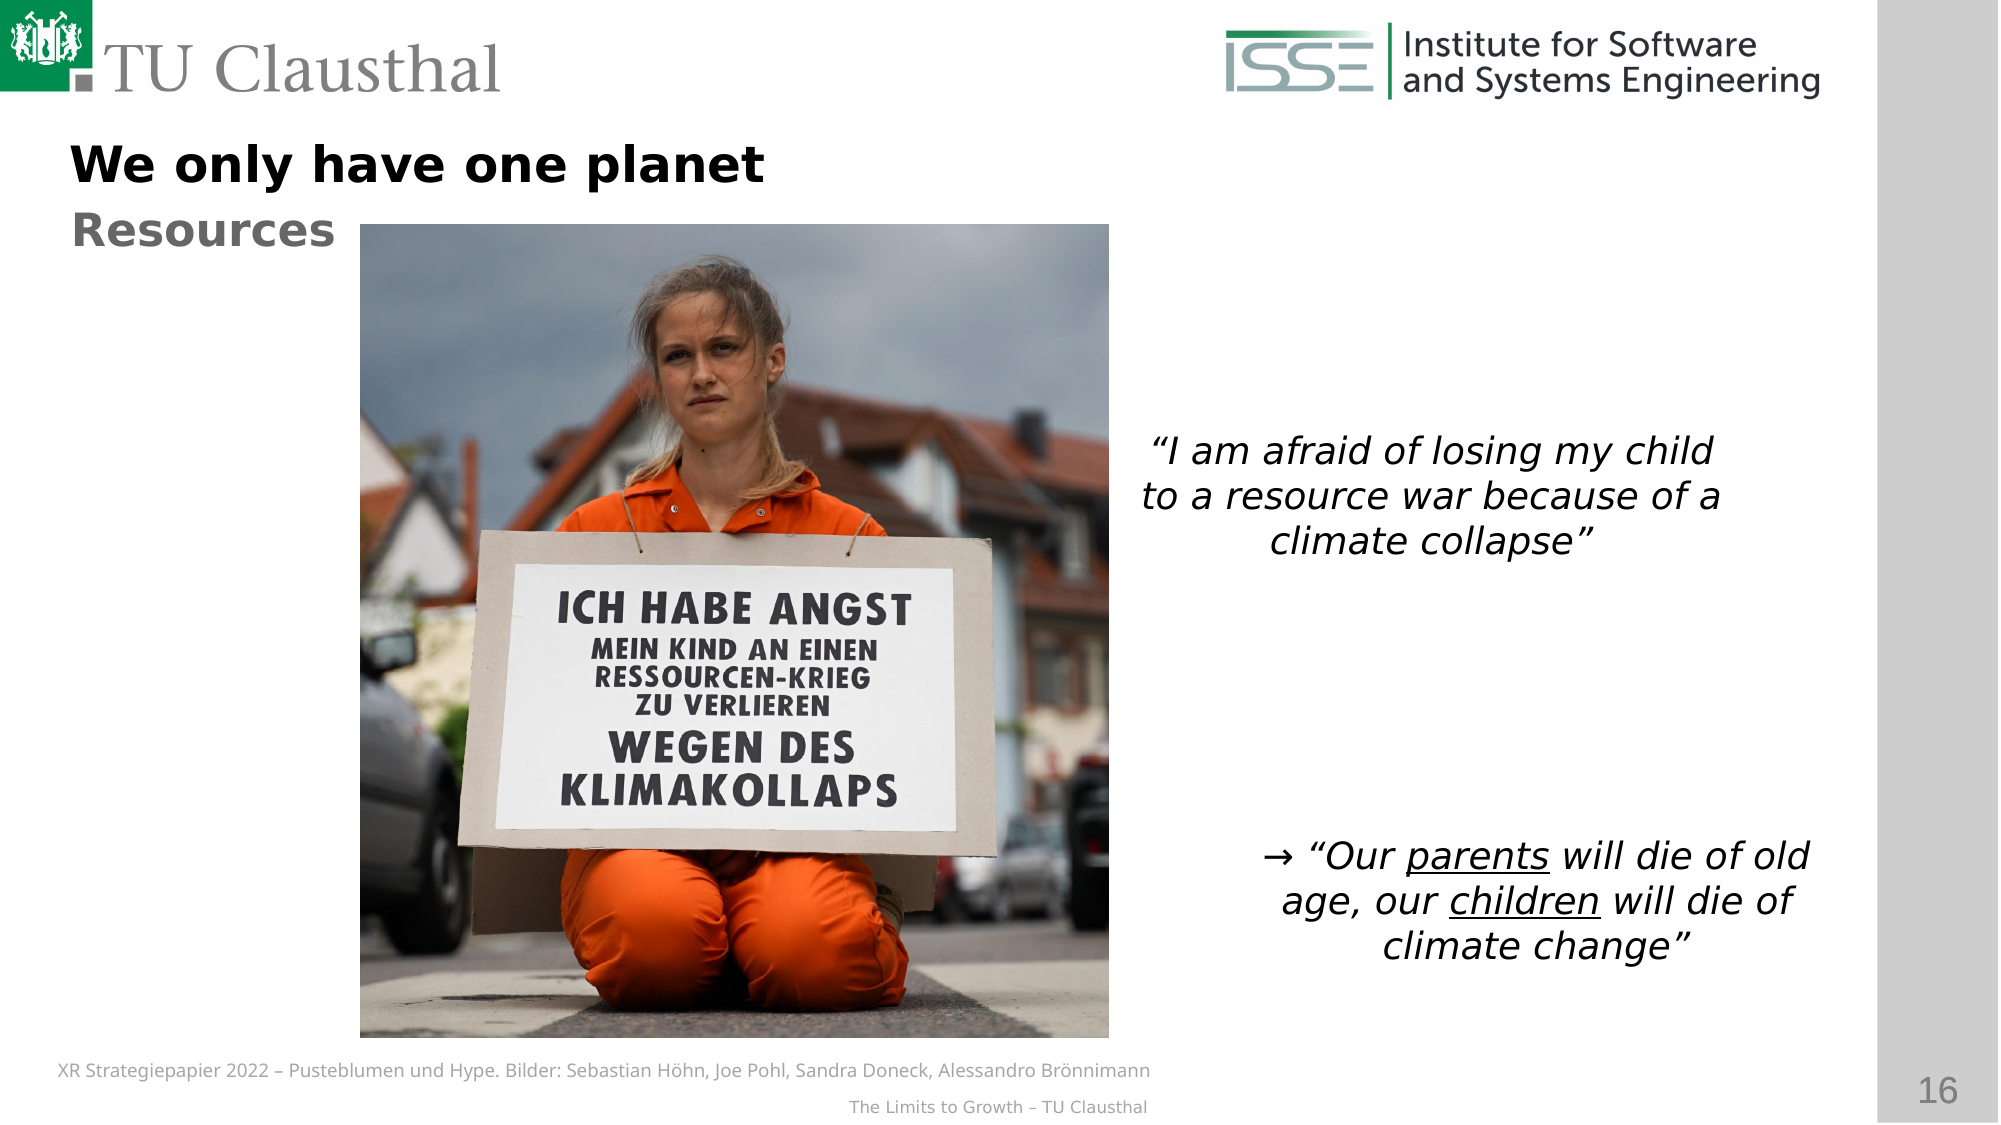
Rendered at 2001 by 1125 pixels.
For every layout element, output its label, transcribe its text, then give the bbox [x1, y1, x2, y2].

picture [1218, 22, 1825, 106]
picture [359, 224, 1109, 1038]
text_box → “Our parents will die of old age, our children will die of climate change” [1229, 659, 1844, 1125]
text_box “I am afraid of losing my child to a resource war because of a climate collapse” [1124, 269, 1739, 734]
picture [0, 0, 500, 92]
text_box We only have one planet [54, 125, 1817, 206]
text_box XR Strategiepapier 2022 – Pusteblumen und Hype. Bilder: Sebastian Höhn, Joe Pohl, Sandra Doneck, Alessandro Brönnimann [43, 1051, 1229, 1089]
text_box Resources [70, 188, 1769, 269]
